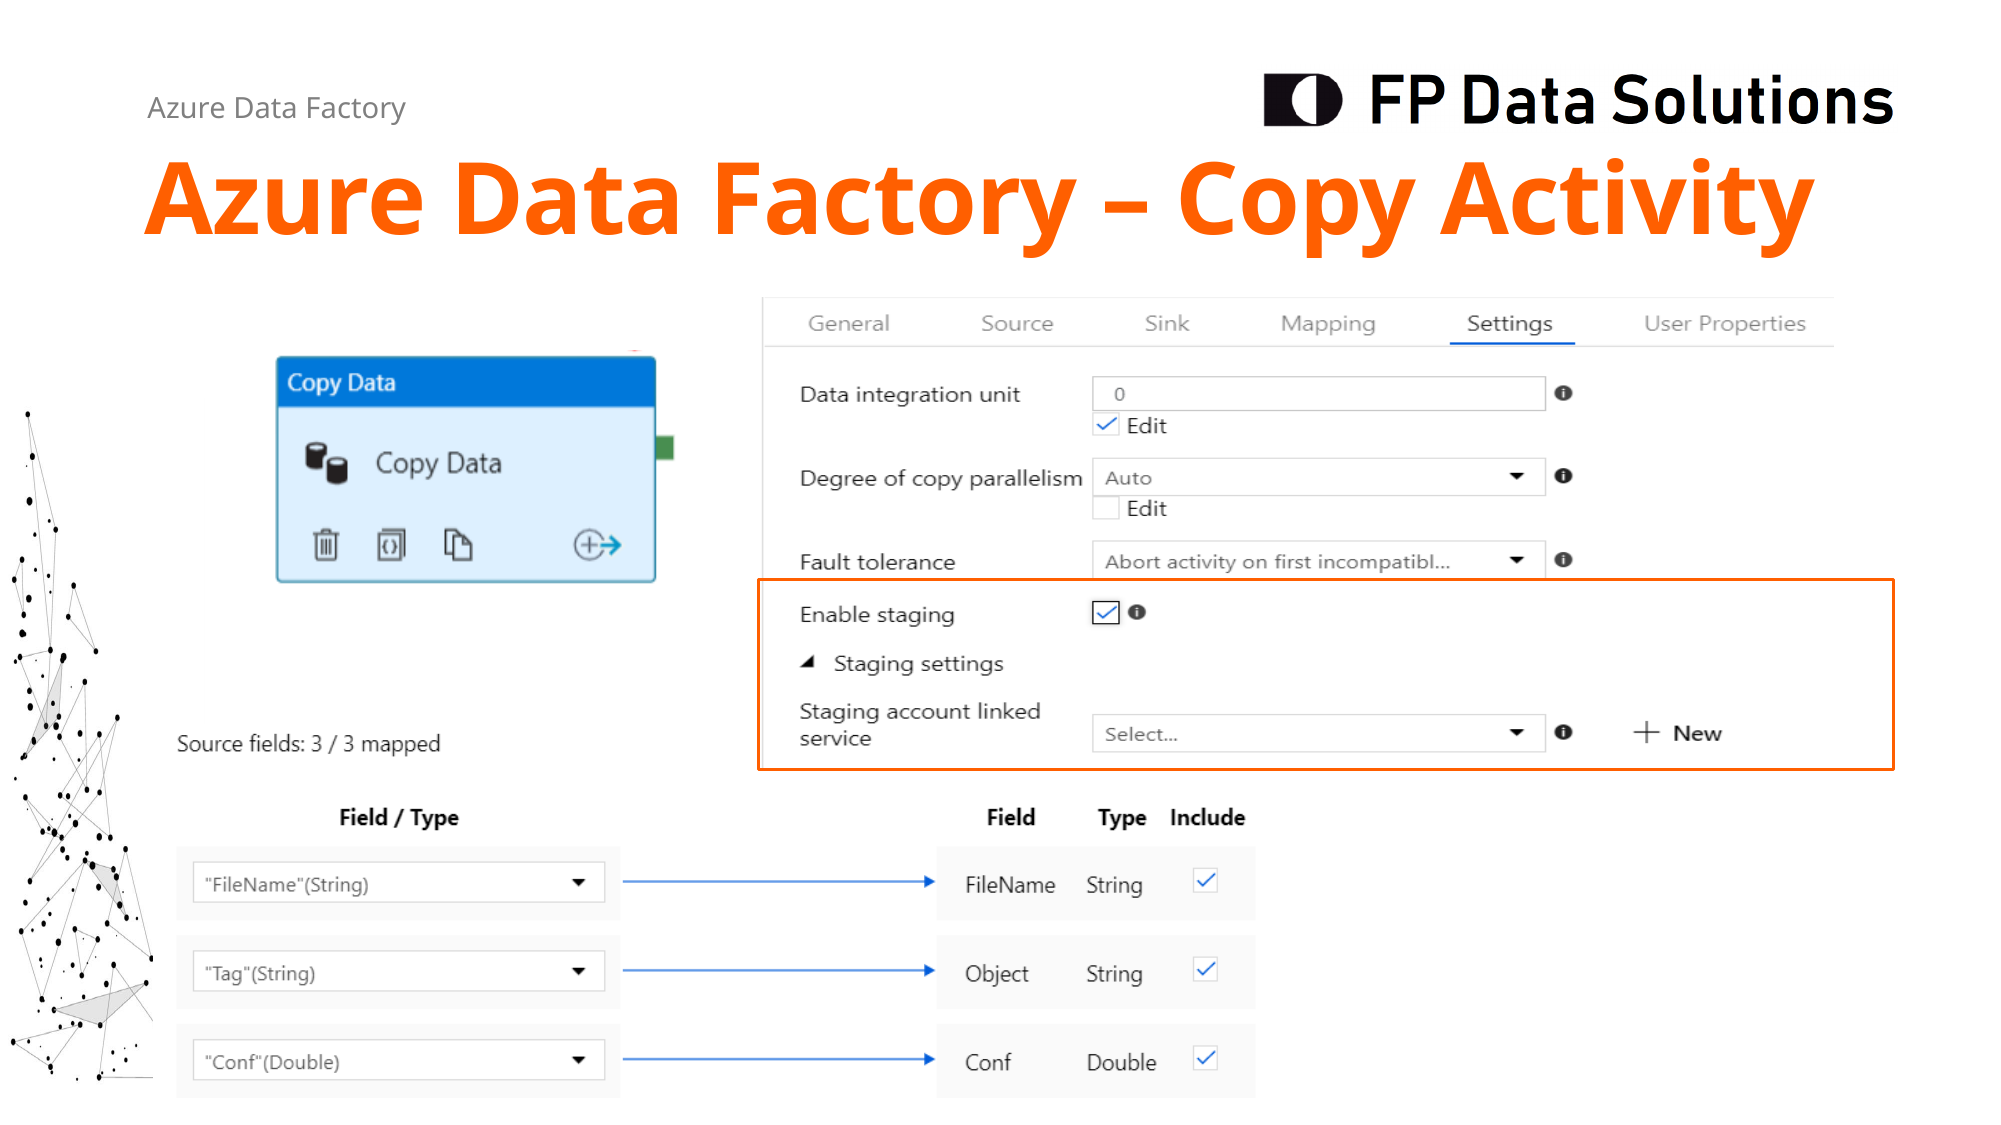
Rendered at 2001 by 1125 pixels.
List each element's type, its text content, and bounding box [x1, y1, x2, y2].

picture [260, 350, 683, 596]
picture [0, 297, 1834, 1098]
list Azure Data Factory – Copy Activity [129, 140, 1834, 298]
text_box [1834, 579, 1894, 770]
picture [1257, 64, 1898, 133]
